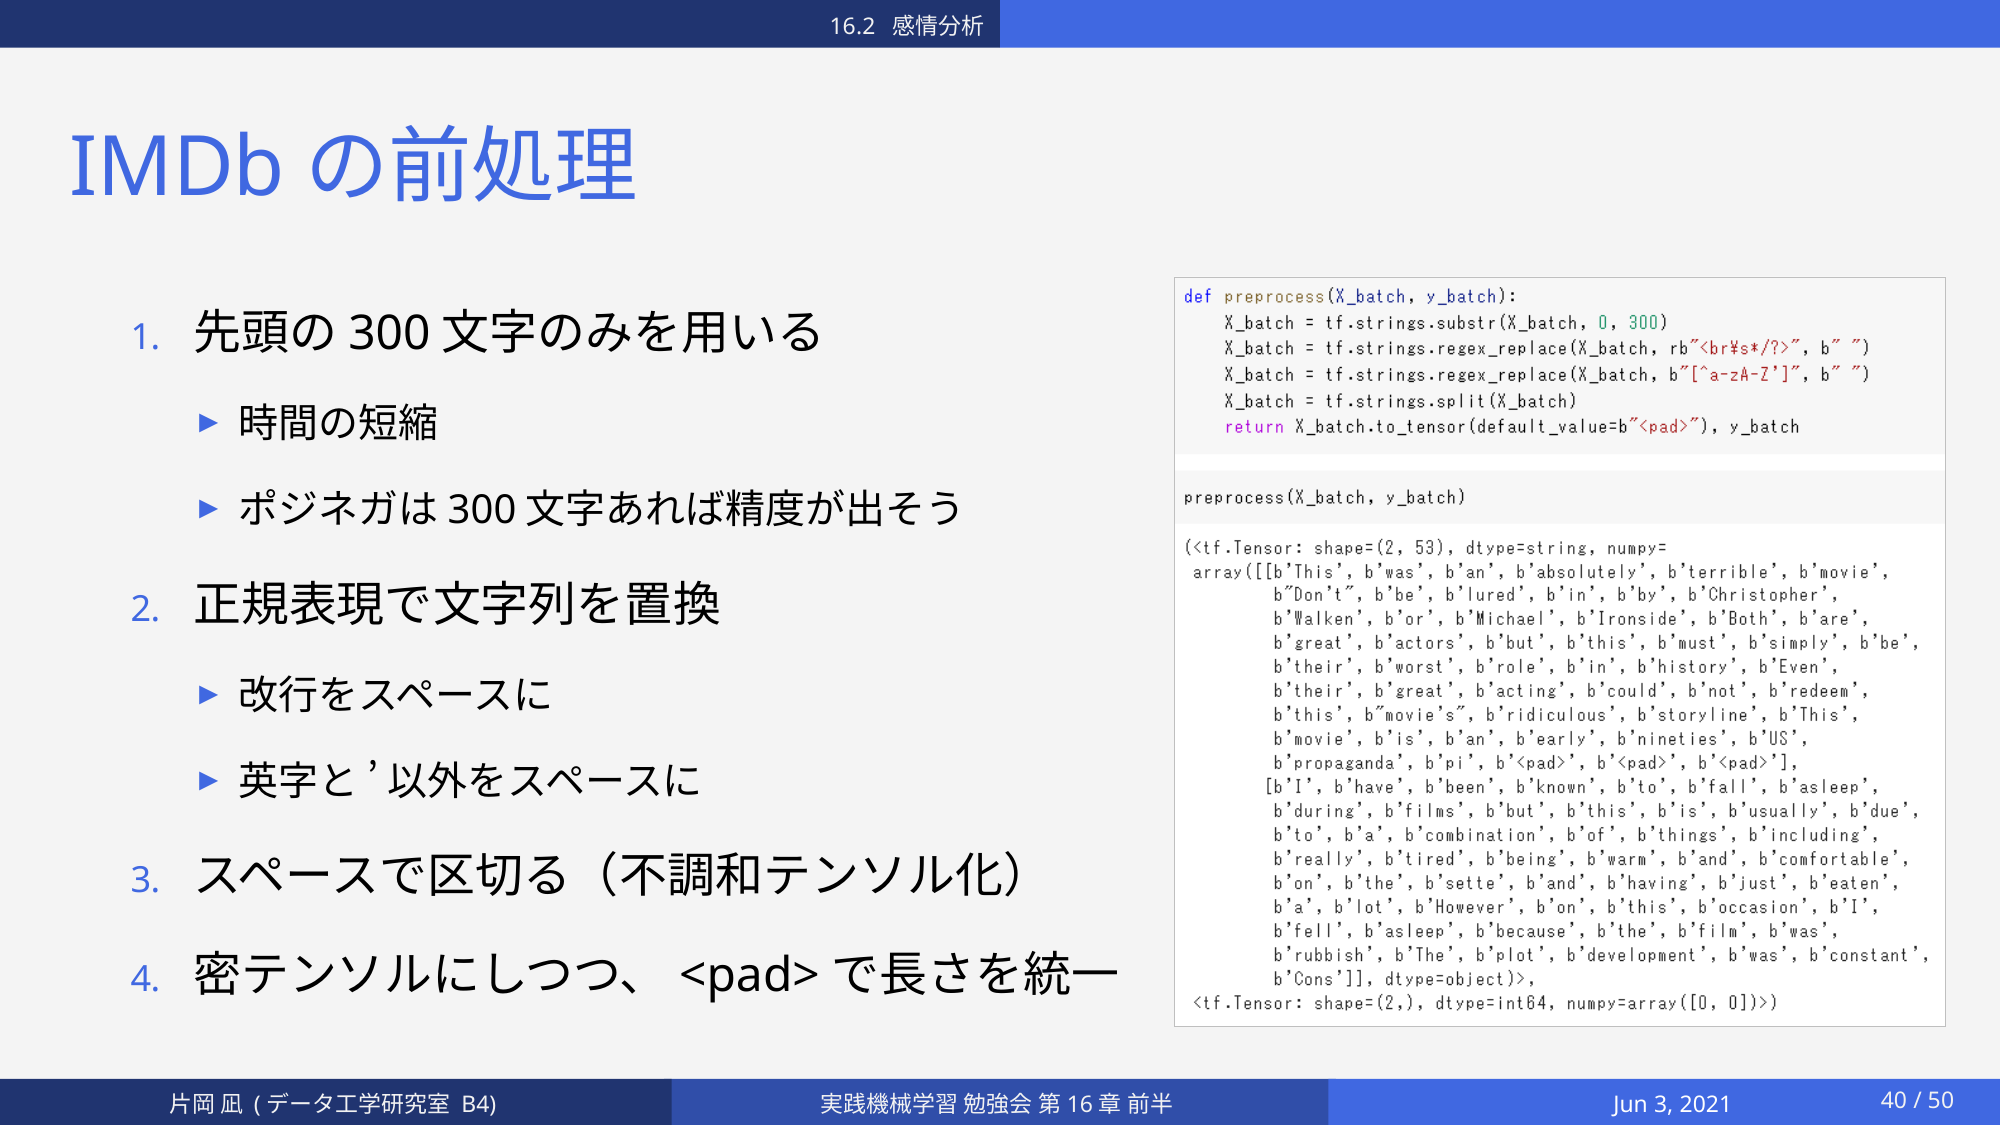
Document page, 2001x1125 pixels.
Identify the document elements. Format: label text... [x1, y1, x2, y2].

list 16.2 感情分析 [0, 7, 1000, 52]
title IMDbの前処理 [54, 59, 1893, 277]
picture [1174, 276, 1946, 1027]
list 先頭の300文字のみを用いる 時間の短縮 ポジネガは300文字あれば精度が出そう 正規表現で文字列を置換 改行をスペースに 英字と ’ 以外をスペースに スペースで区切る（不調和テンソル化） 密テンソルにしつつ、<pad>で長さを統一 [115, 277, 1174, 1013]
